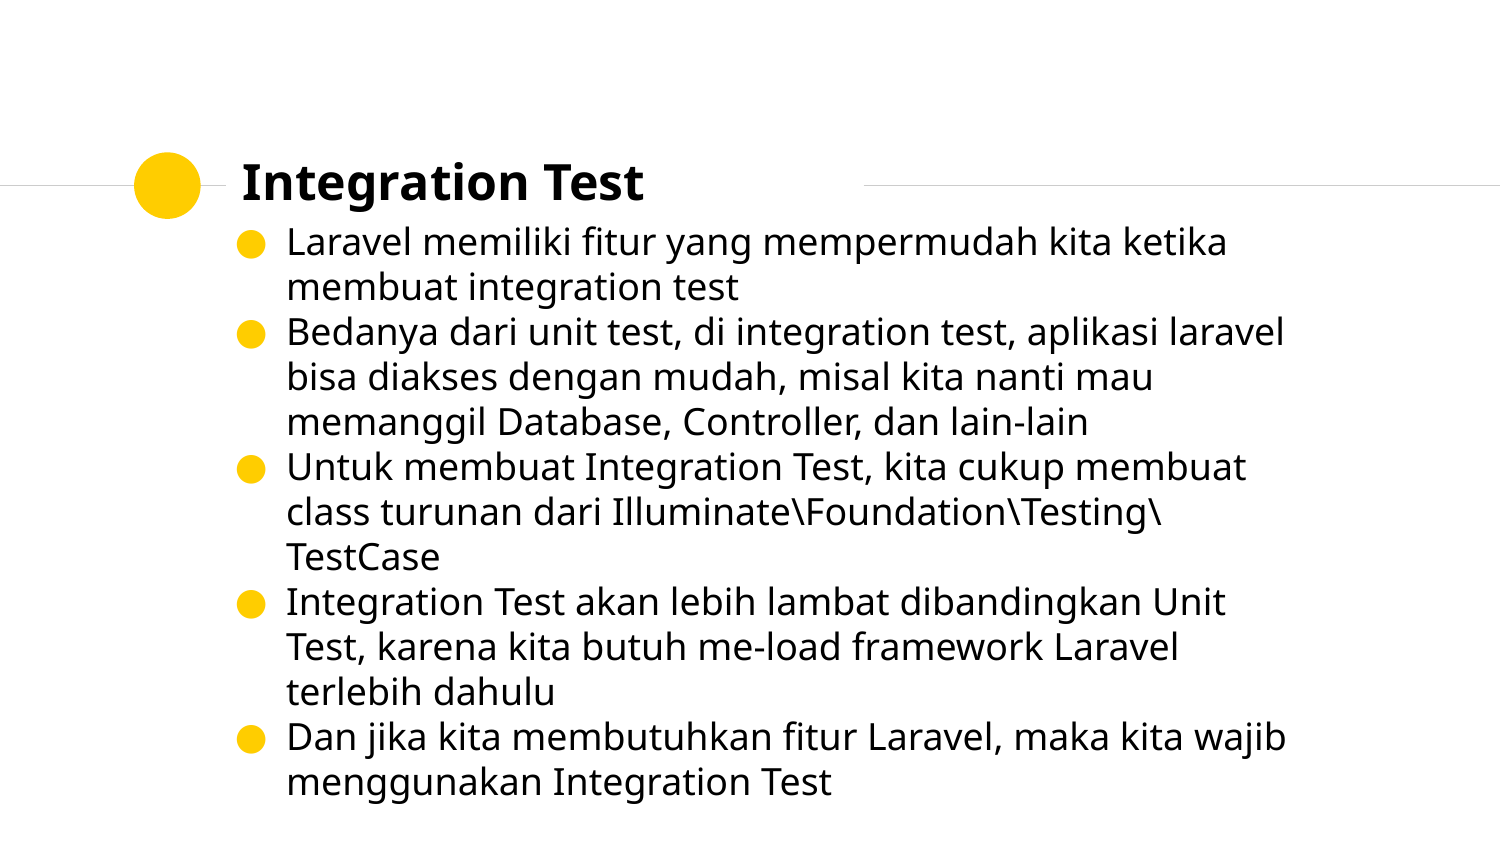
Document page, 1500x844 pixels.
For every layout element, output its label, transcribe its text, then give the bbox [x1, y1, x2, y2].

title Integration Test [228, 135, 865, 202]
list Laravel memiliki fitur yang mempermudah kita ketika membuat integration test Bedanya dari unit test, di integration test, aplikasi laravel bisa diakses dengan mudah, misal kita nanti mau memanggil Database, Controller, dan lain-lain Untuk membuat Integration Test, kita cukup membuat class turunan dari Illuminate\Foundation\Testing\TestCase Integration Test akan lebih lambat dibandingkan Unit Test, karena kita butuh me-load framework Laravel terlebih dahulu Dan jika kita membutuhkan fitur Laravel, maka kita wajib menggunakan Integration Test [196, 202, 1314, 714]
